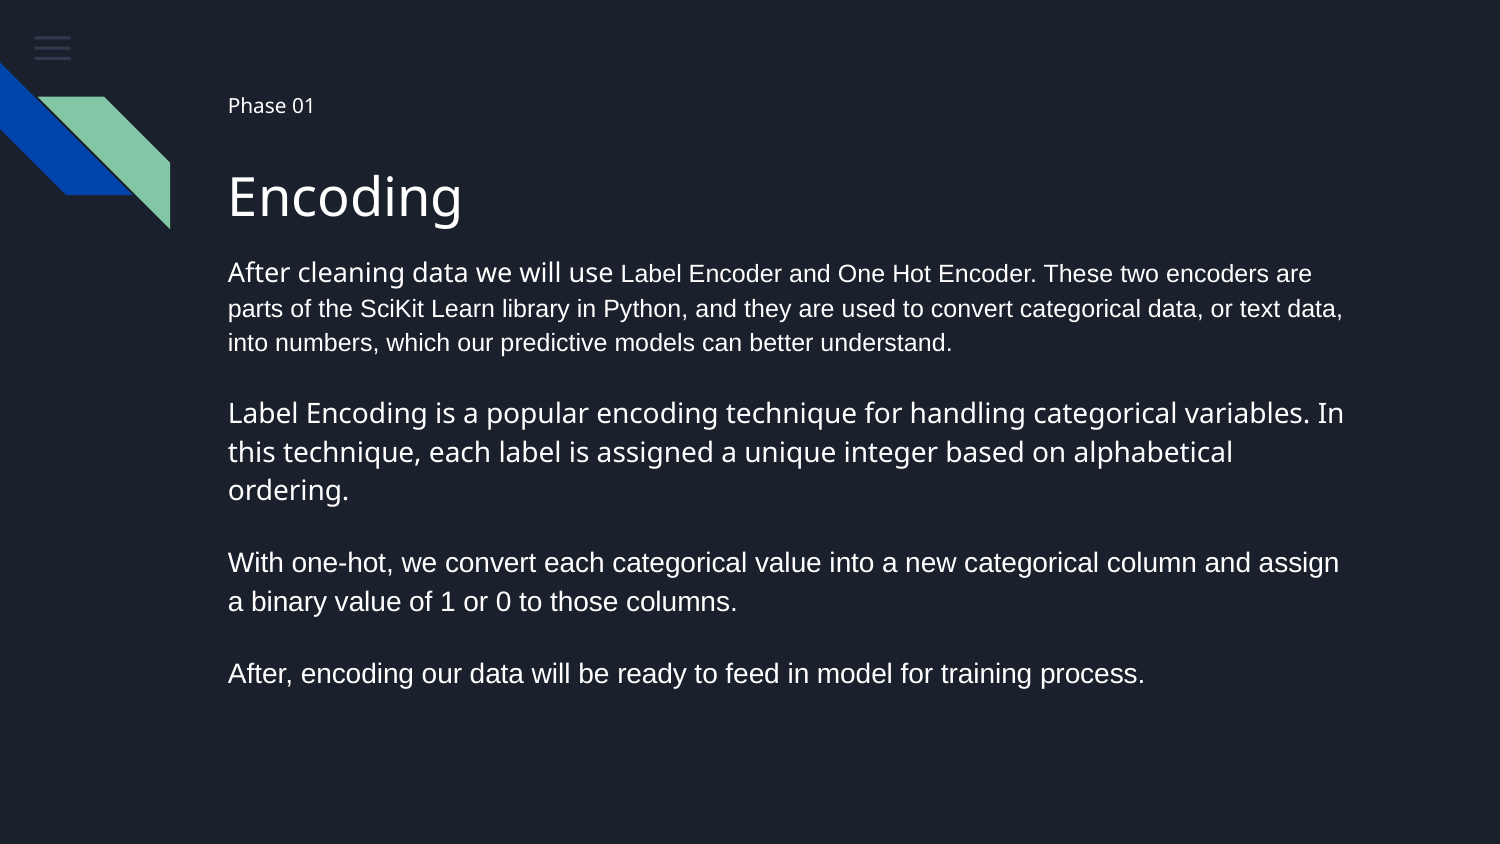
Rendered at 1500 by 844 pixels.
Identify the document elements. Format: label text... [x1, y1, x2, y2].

title Encoding [212, 146, 706, 231]
subtitle Phase 01 [212, 77, 789, 131]
list After cleaning data we will use Label Encoder and One Hot Encoder. These two encoders are parts of the SciKit Learn library in Python, and they are used to convert categorical data, or text data, into numbers, which our predictive models can better understand. Label Encoding is a popular encoding technique for handling categorical variables. In this technique, each label is assigned a unique integer based on alphabetical ordering. With one-hot, we convert each categorical value into a new categorical column and assign a binary value of 1 or 0 to those columns. After, encoding our data will be ready to feed in model for training process. [212, 235, 1368, 768]
